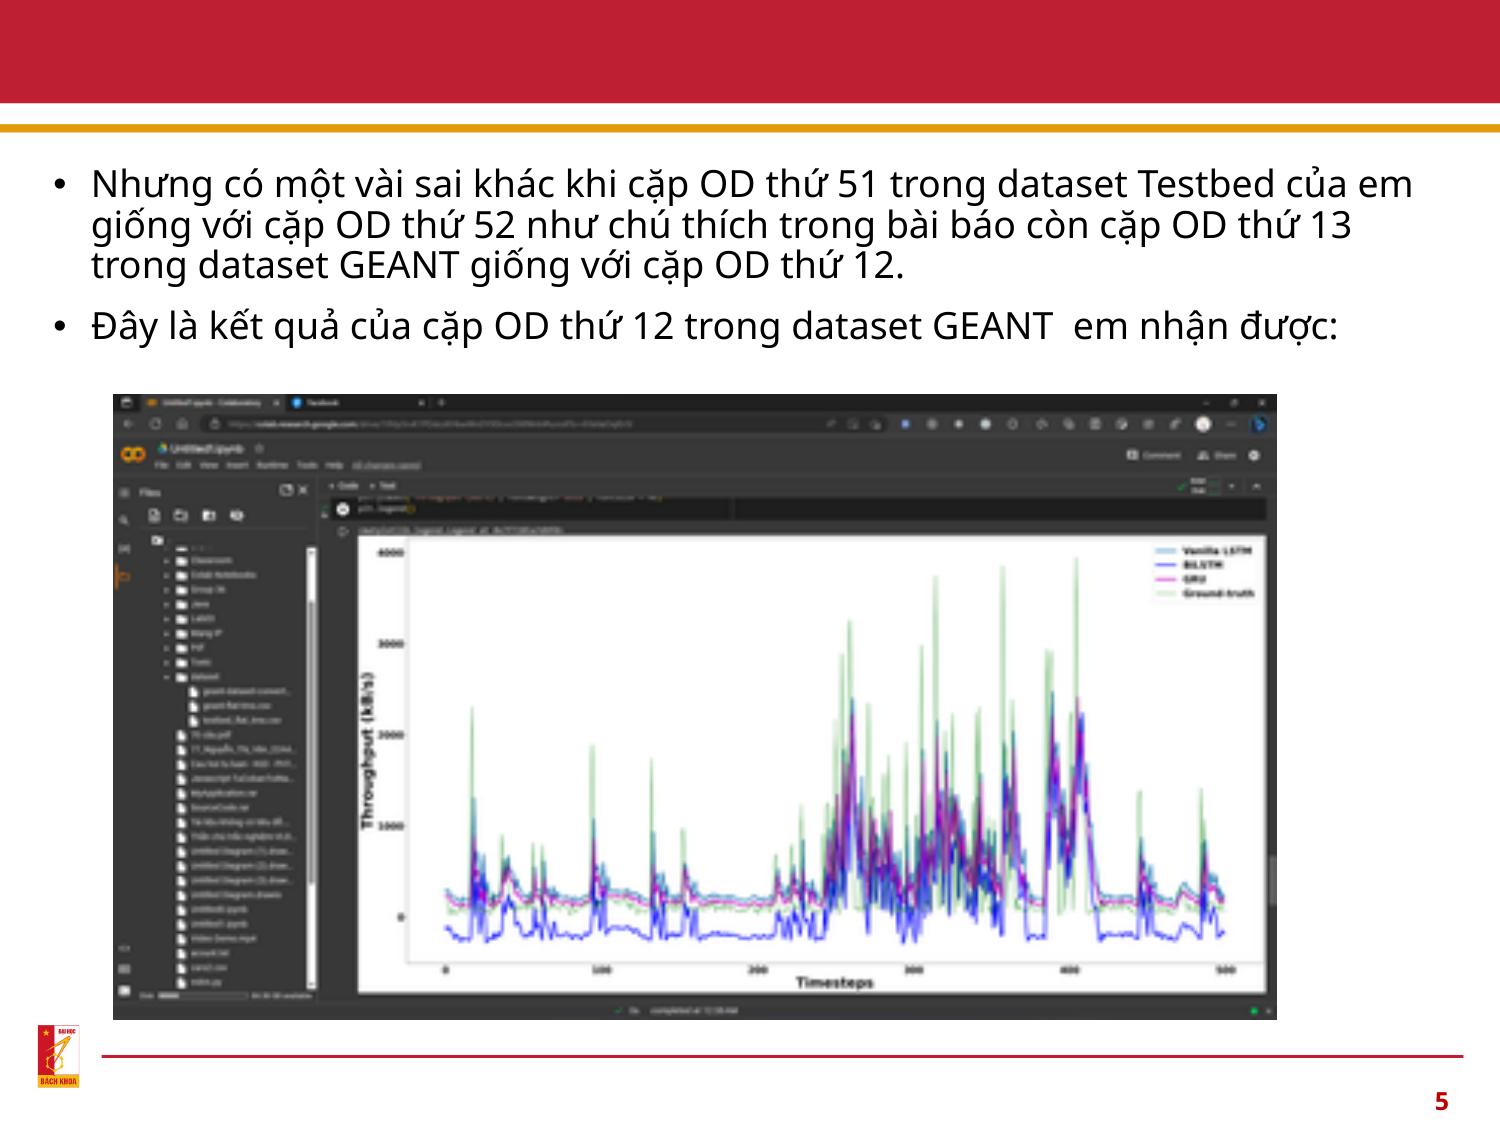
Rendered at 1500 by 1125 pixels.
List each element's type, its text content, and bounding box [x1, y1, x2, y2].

picture [0, 0, 1500, 1125]
list Nhưng có một vài sai khác khi cặp OD thứ 51 trong dataset Testbed của em giống với cặp OD thứ 52 như chú thích trong bài báo còn cặp OD thứ 13 trong dataset GEANT giống với cặp OD thứ 12. Đây là kết quả của cặp OD thứ 12 trong dataset GEANT em nhận được: [38, 157, 1462, 255]
slide_number 5 [1126, 1078, 1464, 1125]
